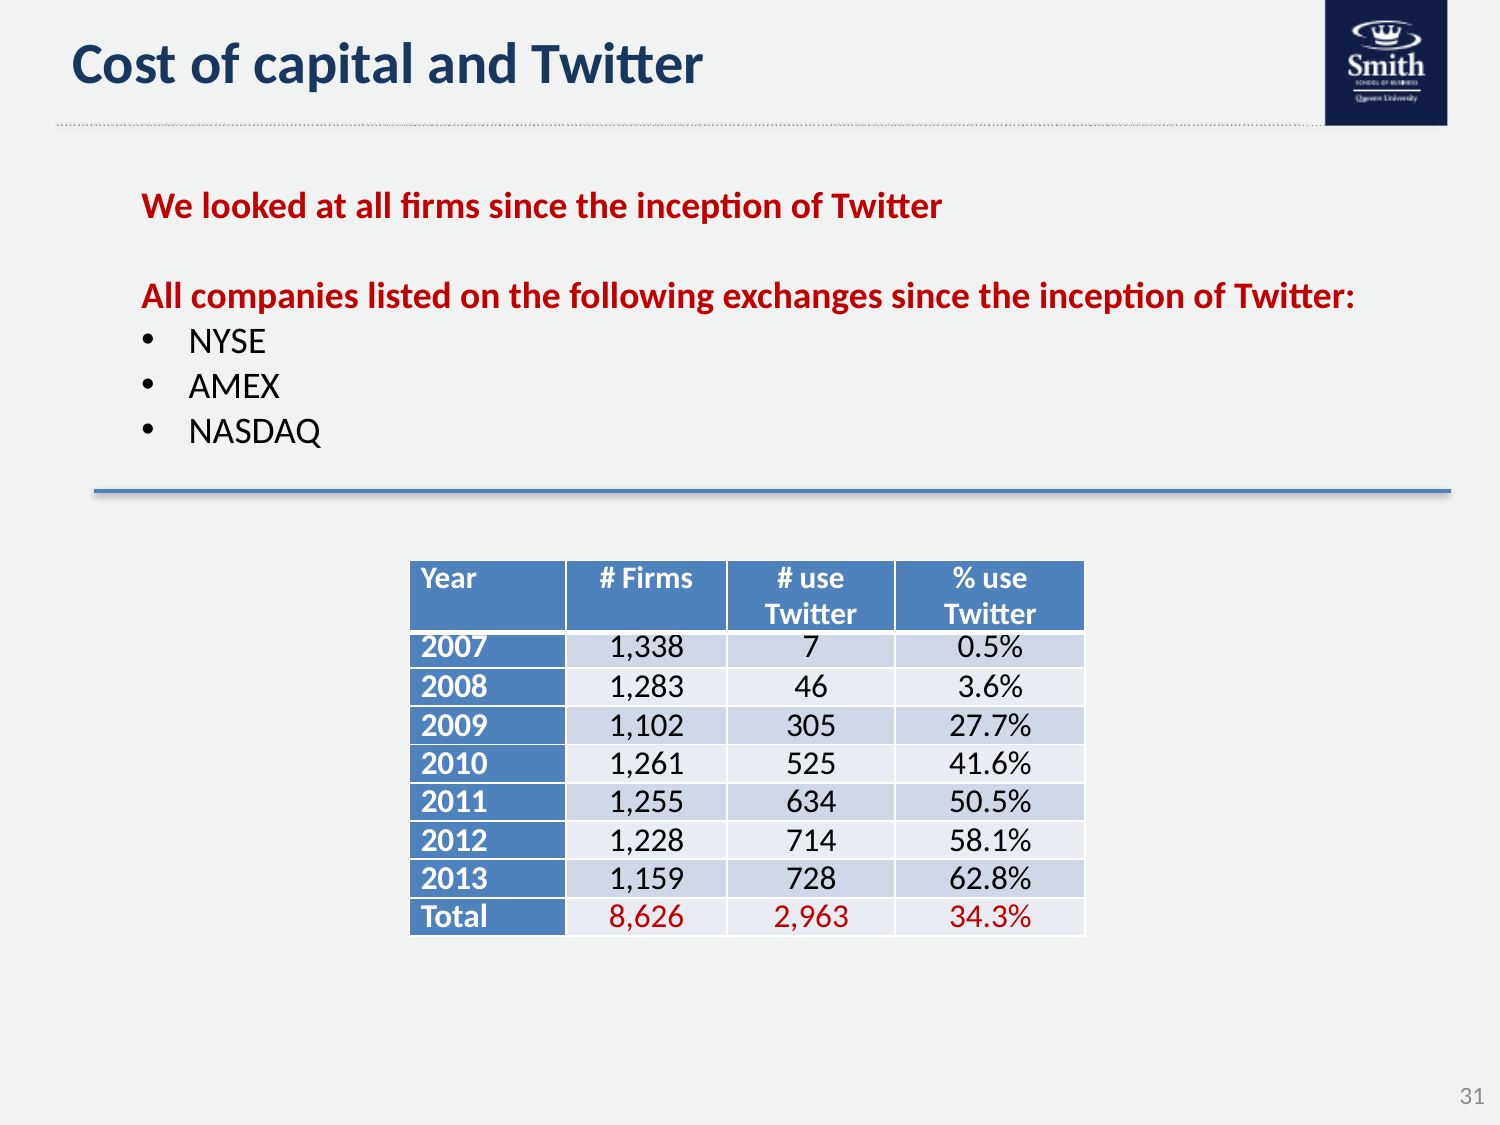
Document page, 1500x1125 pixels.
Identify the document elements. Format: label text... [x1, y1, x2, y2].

table_cell 714 [728, 822, 894, 858]
table_cell 50.5% [896, 784, 1084, 820]
table_header Year [410, 561, 565, 630]
table_cell 1,261 [567, 745, 726, 782]
table_cell 2012 [410, 822, 565, 858]
table_cell 7 [728, 635, 894, 667]
table_cell 34.3% [896, 899, 1084, 935]
table_cell 2010 [410, 745, 565, 782]
table_cell 1,283 [567, 669, 726, 705]
text_box We looked at all firms since the inception of Twitter All companies listed on the following exchanges since the inception of Twitter: NYSE AMEX NASDAQ [126, 173, 1383, 490]
table_cell 41.6% [896, 745, 1084, 782]
table_cell 2013 [410, 860, 565, 897]
title Cost of capital and Twitter [57, 7, 1288, 114]
table_cell 305 [728, 707, 894, 744]
table_cell 46 [728, 669, 894, 705]
table_cell 3.6% [896, 669, 1084, 705]
table_cell 1,102 [567, 707, 726, 744]
table_cell 0.5% [896, 635, 1084, 667]
table_cell 27.7% [896, 707, 1084, 744]
table_cell 1,338 [567, 635, 726, 667]
table_cell 8,626 [567, 899, 726, 935]
table_cell 58.1% [896, 822, 1084, 858]
table_cell 525 [728, 745, 894, 782]
table_header # Firms [567, 561, 726, 630]
table_cell 1,159 [567, 860, 726, 897]
table_cell Total [410, 899, 565, 935]
table_cell 728 [728, 860, 894, 897]
table_cell 2011 [410, 784, 565, 820]
table_cell 634 [728, 784, 894, 820]
table_cell 62.8% [896, 860, 1084, 897]
table_cell 2007 [410, 635, 565, 667]
table_cell 1,228 [567, 822, 726, 858]
table_cell 2009 [410, 707, 565, 744]
table_header # use Twitter [728, 561, 894, 630]
table_cell 2008 [410, 669, 565, 705]
table_cell 2,963 [728, 899, 894, 935]
table_header % use Twitter [896, 561, 1084, 630]
table_cell 1,255 [567, 784, 726, 820]
